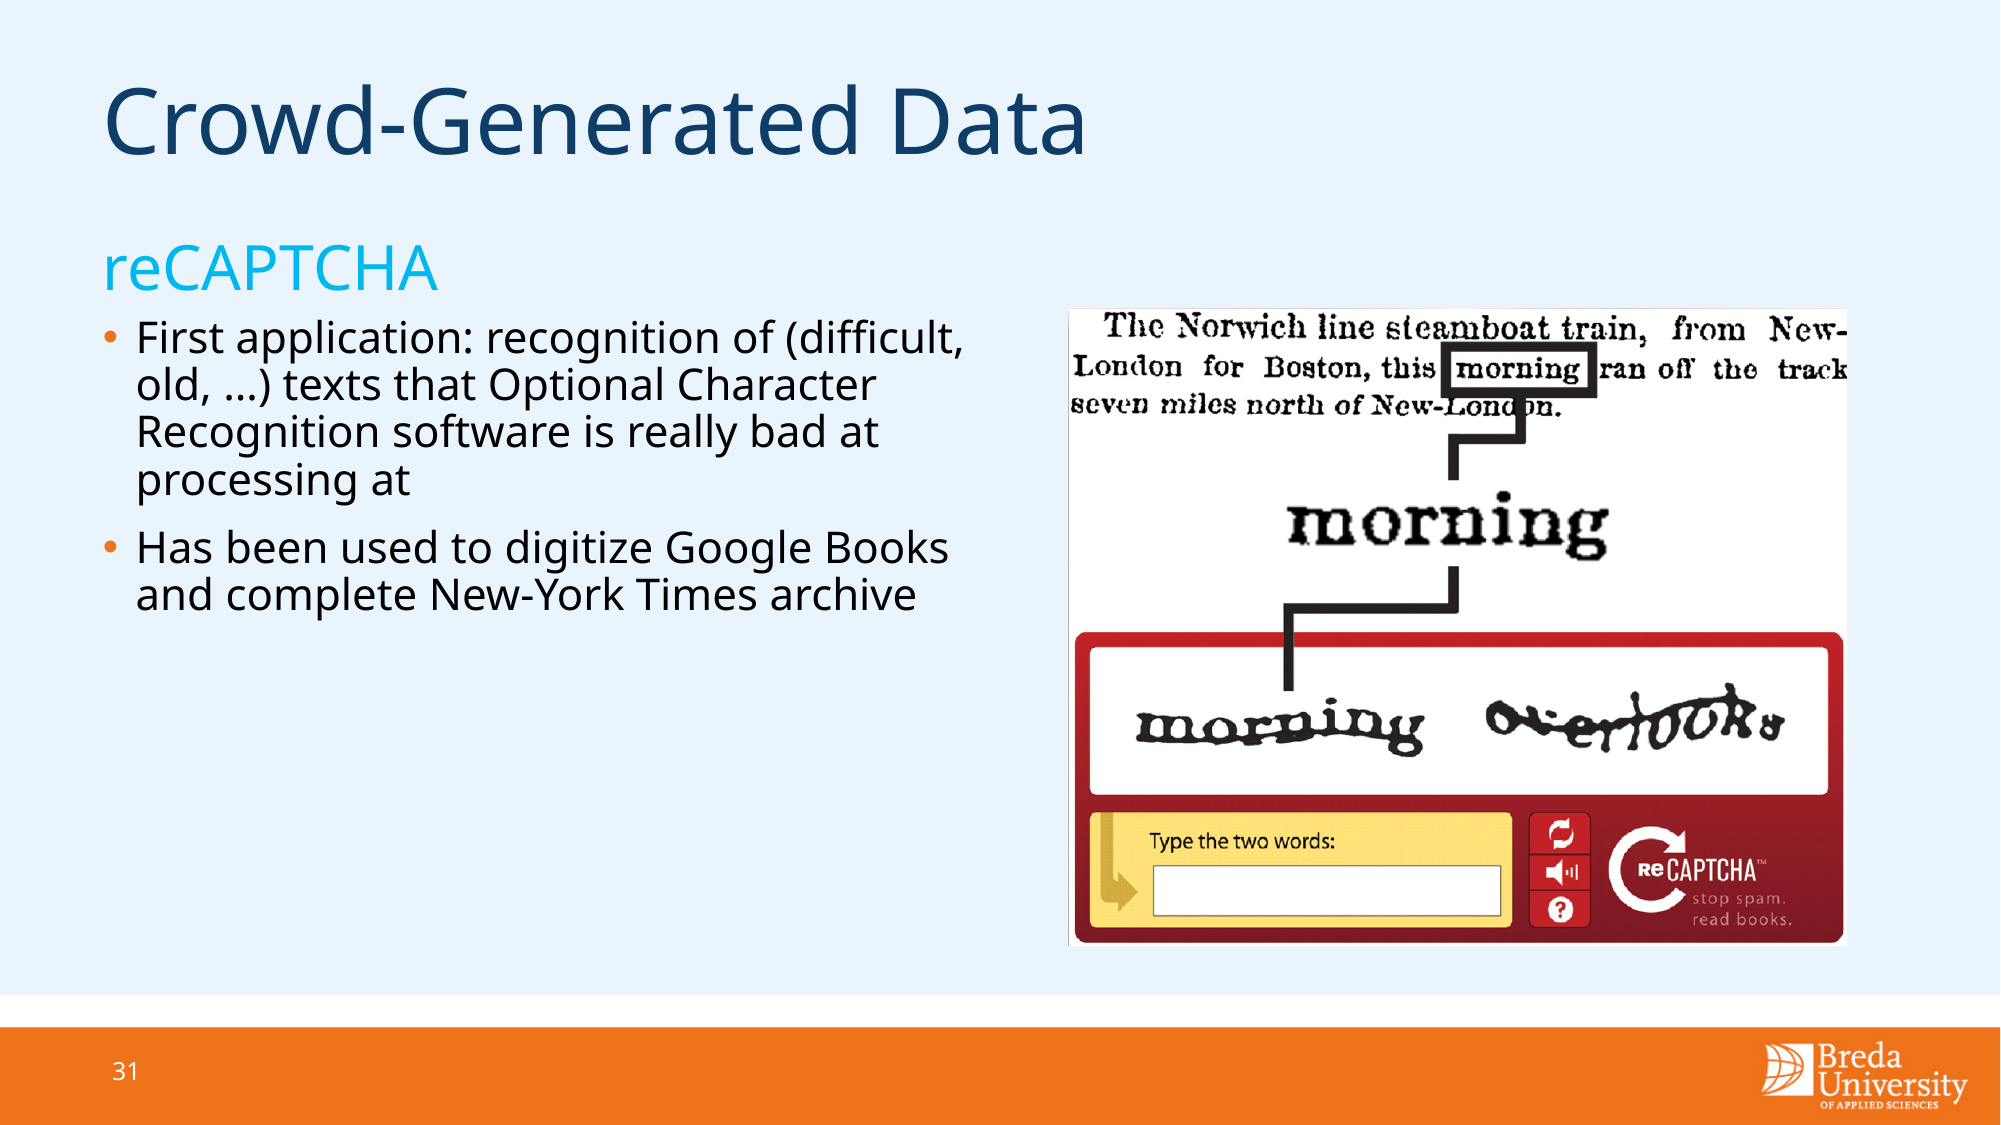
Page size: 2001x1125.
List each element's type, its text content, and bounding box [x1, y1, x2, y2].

slide_number 31 [97, 1042, 198, 1103]
title Crowd-Generated Data [88, 67, 1917, 210]
list First application: recognition of (difficult, old, …) texts that Optional Character Recognition software is really bad at processing at Has been used to digitize Google Books and complete New-York Times archive [88, 308, 1015, 946]
picture [0, 0, 2001, 1125]
list reCAPTCHA [88, 229, 1917, 307]
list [1068, 308, 1847, 946]
